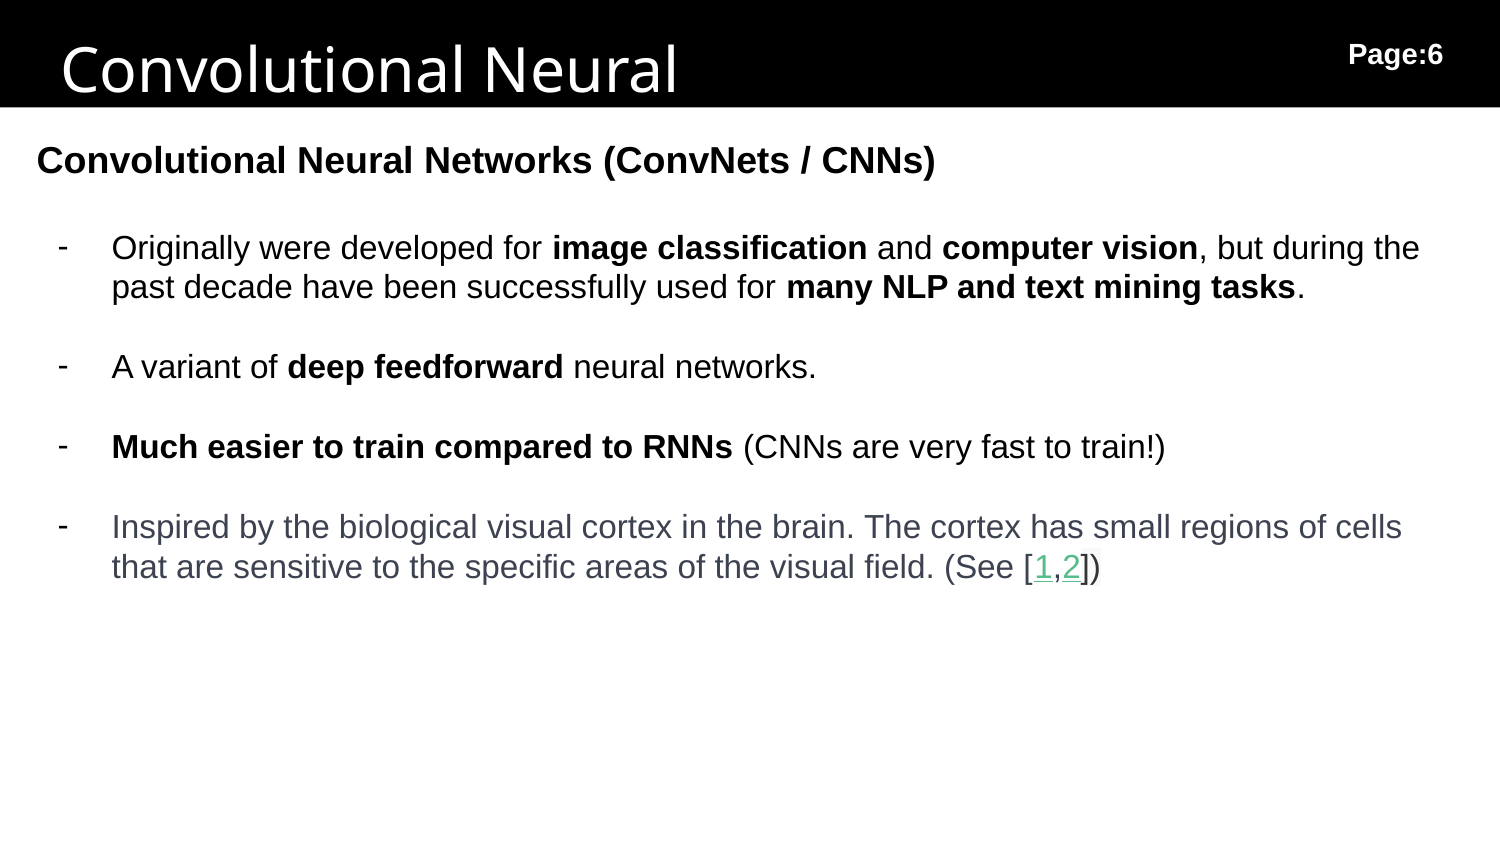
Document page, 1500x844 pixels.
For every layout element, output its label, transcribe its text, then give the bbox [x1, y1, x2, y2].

text_box Convolutional Neural Networks [12, 14, 789, 130]
text_box Page:6 [1333, 20, 1487, 73]
text_box [0, 0, 1500, 108]
text_box Convolutional Neural Networks (ConvNets / CNNs) Originally were developed for image classification and computer vision, but during the past decade have been successfully used for many NLP and text mining tasks. A variant of deep feedforward neural networks. Much easier to train compared to RNNs (CNNs are very fast to train!) Inspired by the biological visual cortex in the brain. The cortex has small regions of cells that are sensitive to the specific areas of the visual field. (See [1,2]) [21, 120, 1474, 696]
